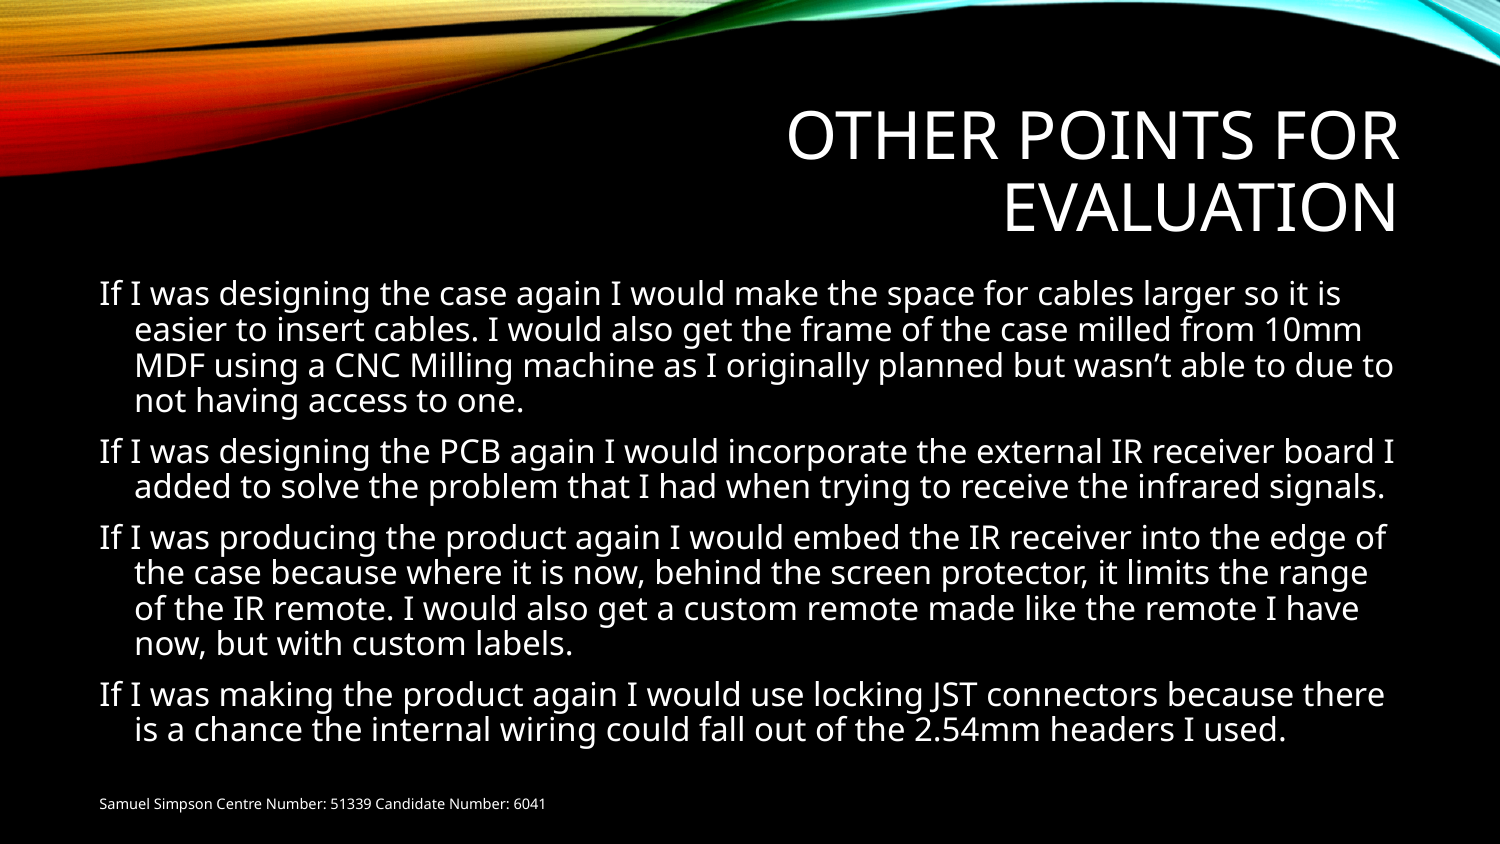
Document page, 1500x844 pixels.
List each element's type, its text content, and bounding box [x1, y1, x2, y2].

footer Samuel Simpson Centre Number: 51339 Candidate Number: 6041 [84, 781, 1041, 827]
list If I was designing the case again I would make the space for cables larger so it is easier to insert cables. I would also get the frame of the case milled from 10mm MDF using a CNC Milling machine as I originally planned but wasn’t able to due to not having access to one. If I was designing the PCB again I would incorporate the external IR receiver board I added to solve the problem that I had when trying to receive the infrared signals. If I was producing the product again I would embed the IR receiver into the edge of the case because where it is now, behind the screen protector, it limits the range of the IR remote. I would also get a custom remote made like the remote I have now, but with custom labels. If I was making the product again I would use locking JST connectors because there is a chance the internal wiring could fall out of the 2.54mm headers I used. [84, 270, 1416, 766]
title Other points for evaluation [356, 94, 1416, 254]
picture [0, 0, 1500, 178]
